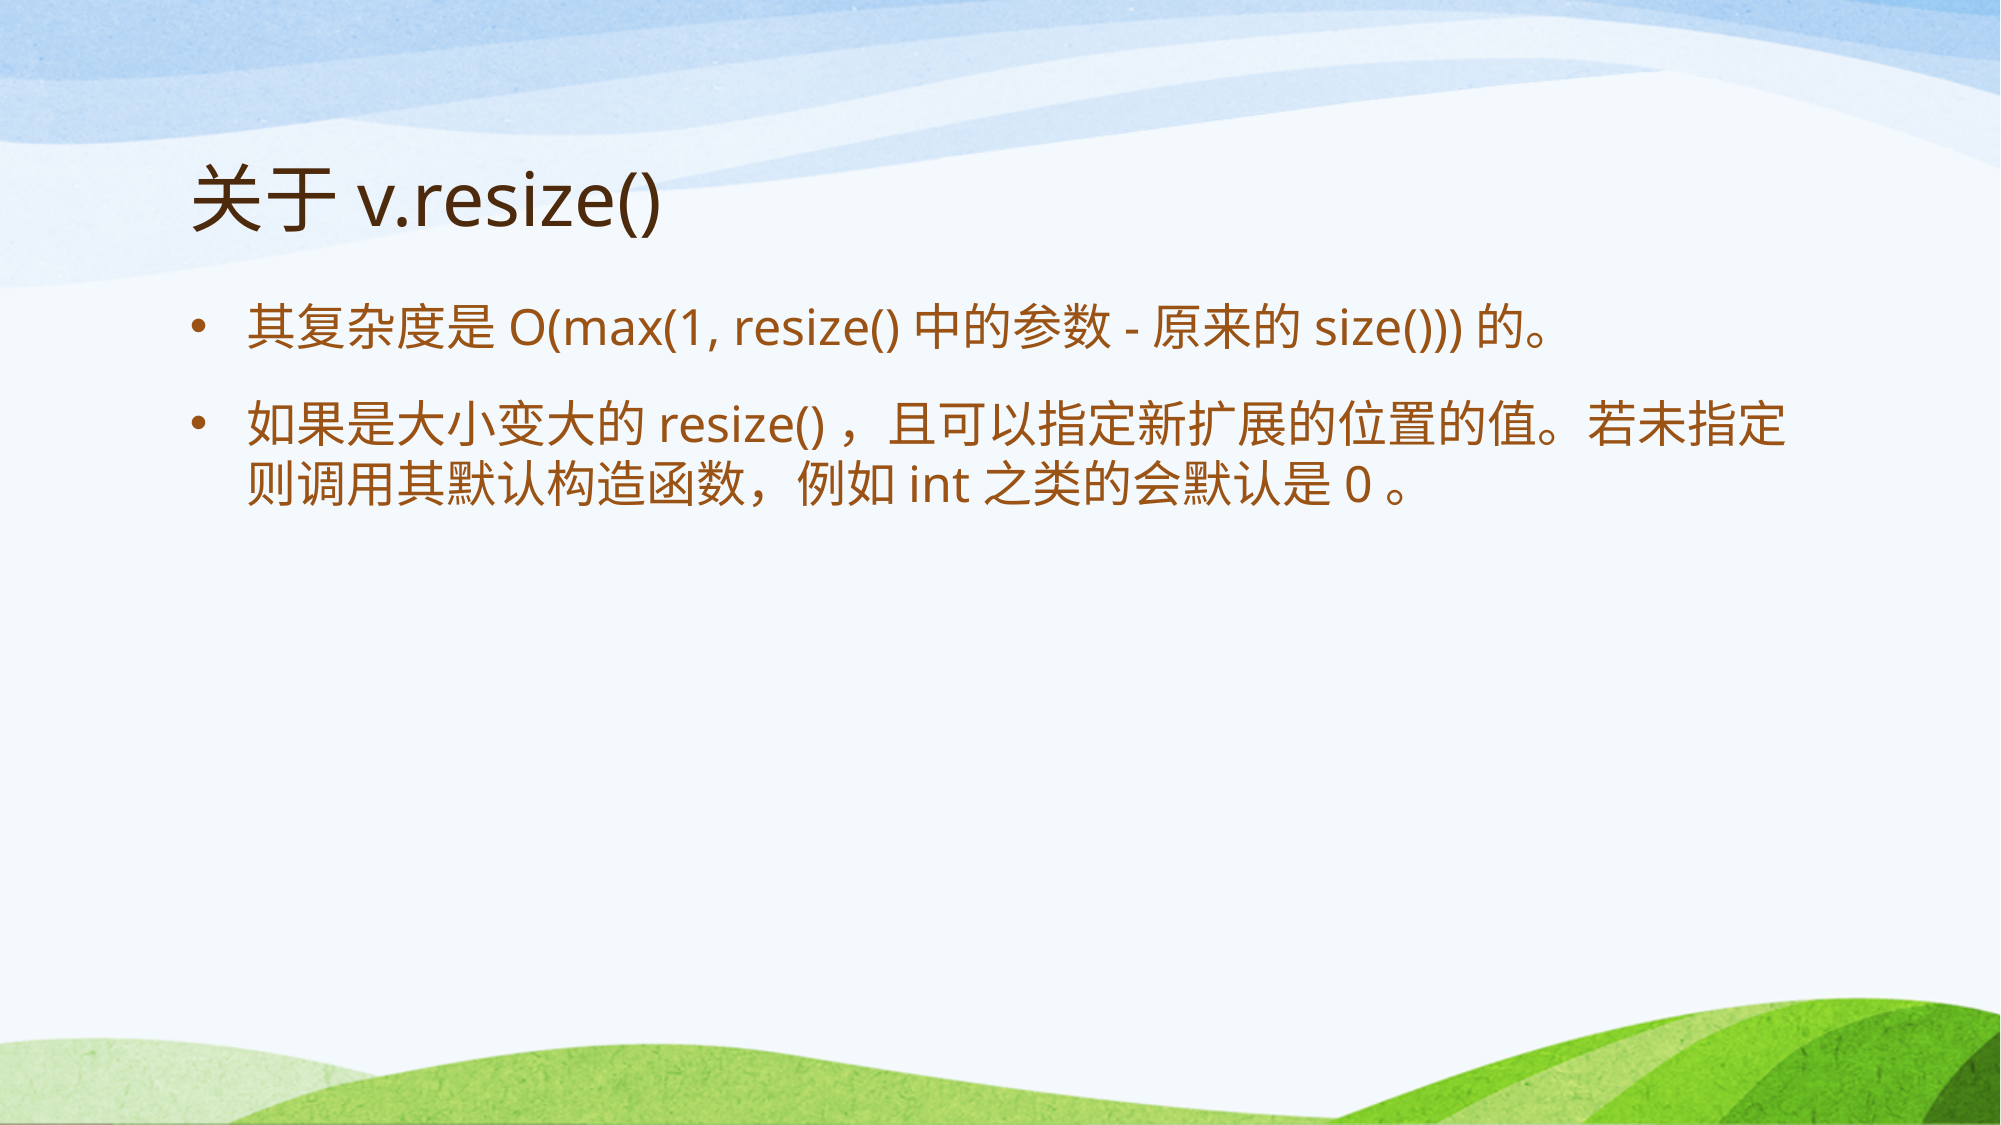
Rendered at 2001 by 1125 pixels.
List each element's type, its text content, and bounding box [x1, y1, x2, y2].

list 其复杂度是O(max(1, resize()中的参数-原来的size()))的。 如果是大小变大的resize()，且可以指定新扩展的位置的值。若未指定则调用其默认构造函数，例如int之类的会默认是0。 [174, 287, 1825, 982]
title 关于v.resize() [174, 50, 1825, 250]
picture [0, 0, 2001, 1125]
